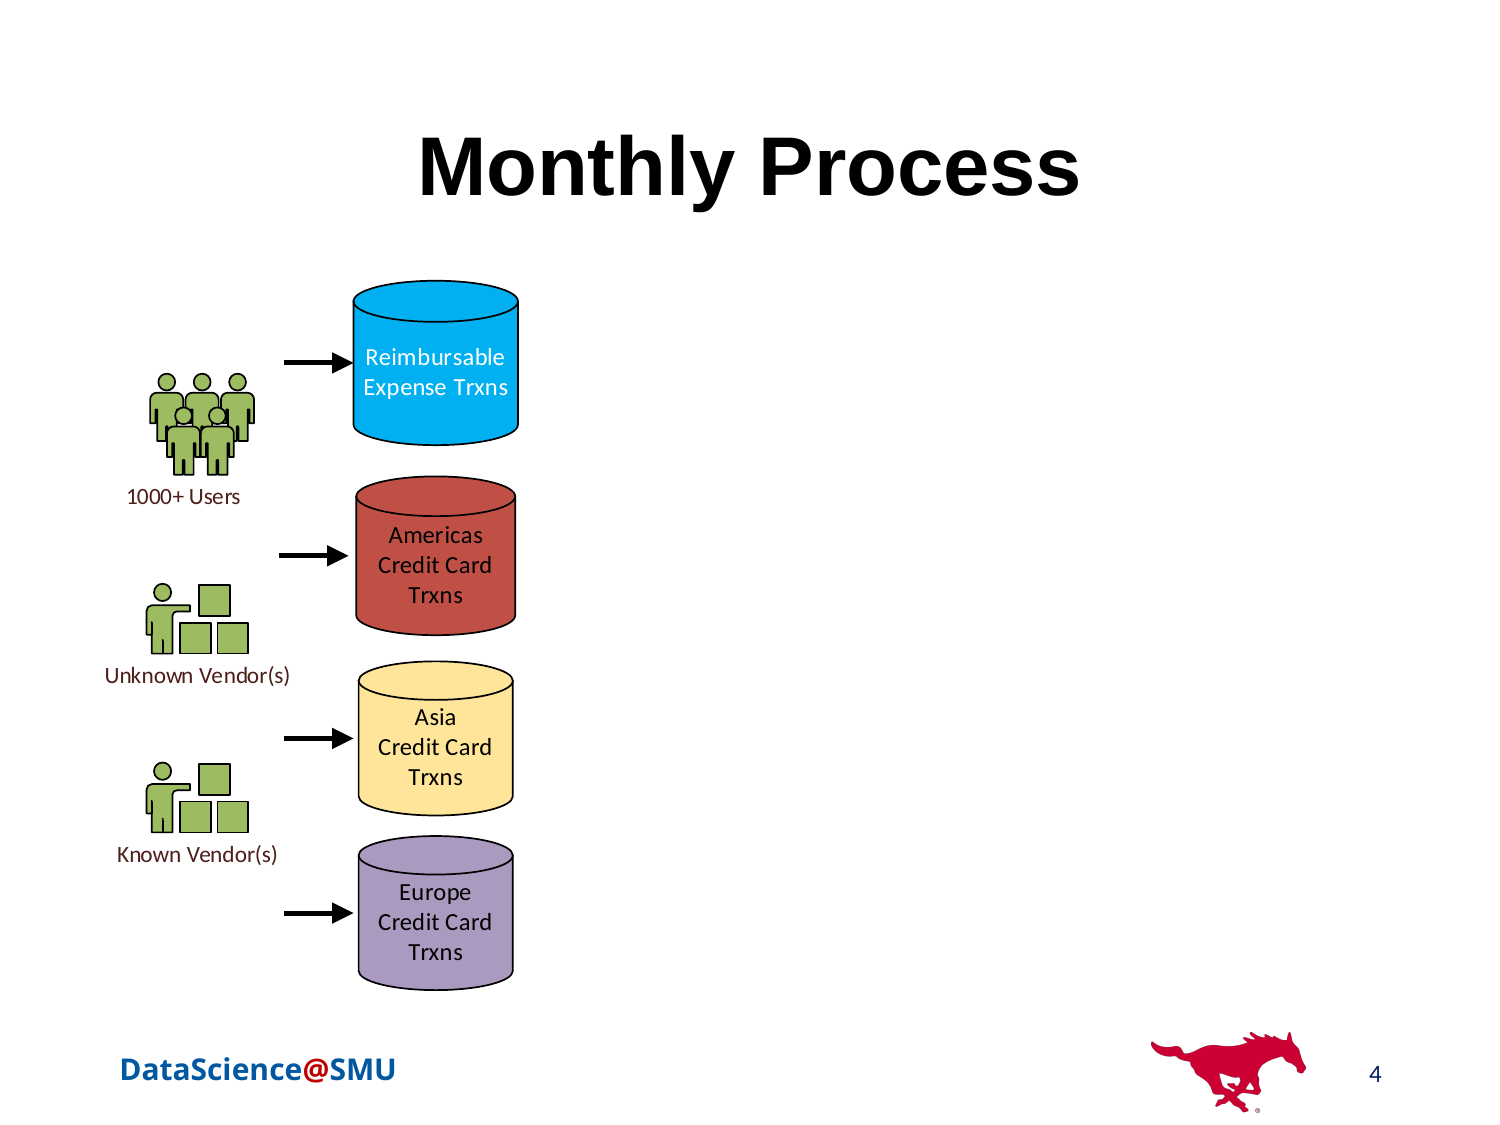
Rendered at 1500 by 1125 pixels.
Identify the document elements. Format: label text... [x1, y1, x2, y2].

picture [1151, 1103, 1306, 1113]
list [90, 277, 521, 992]
title Monthly Process [103, 59, 1397, 278]
picture [1151, 1032, 1306, 1042]
slide_number 4 [1059, 1042, 1397, 1103]
